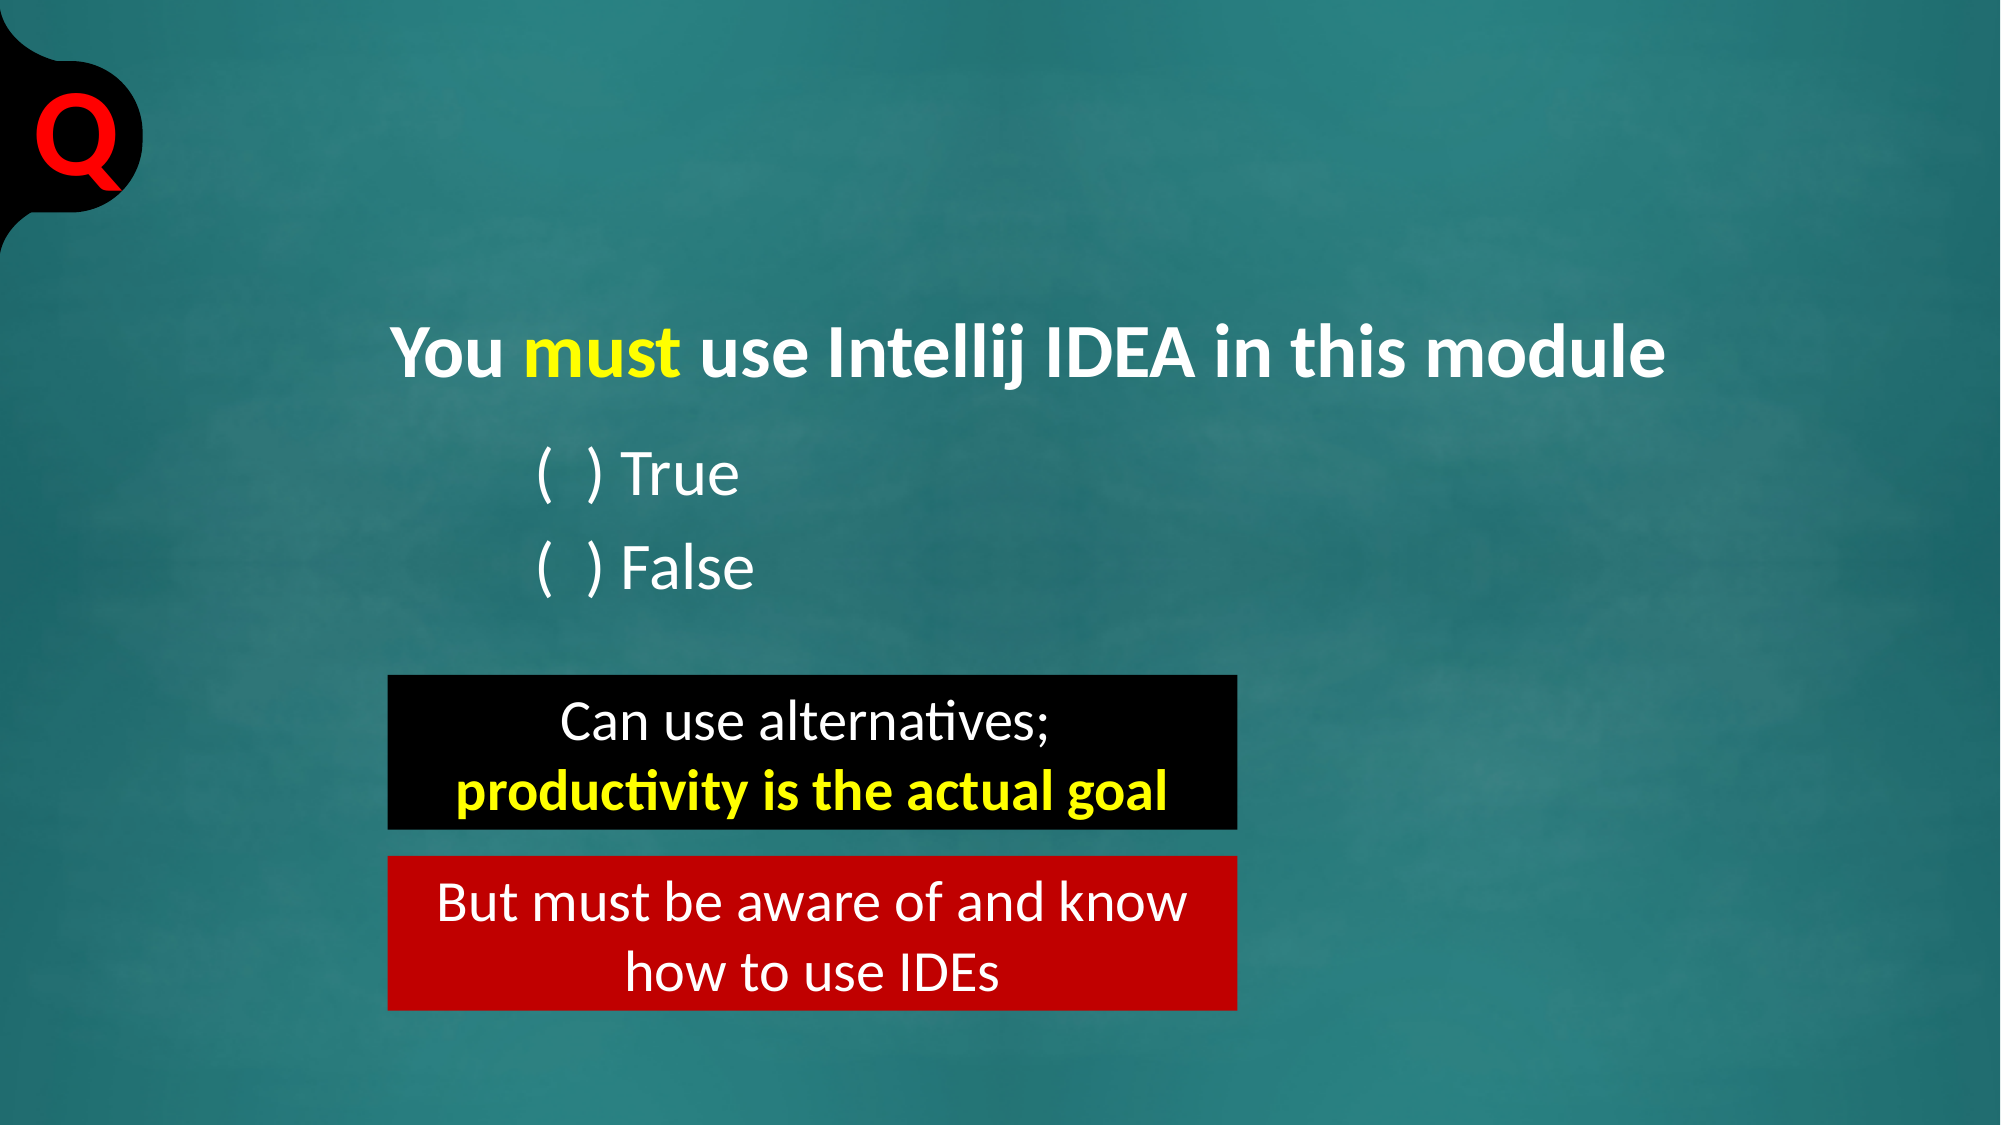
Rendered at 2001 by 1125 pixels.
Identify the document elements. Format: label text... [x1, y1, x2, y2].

text_box But must be aware of and know how to use IDEs [387, 855, 1238, 1011]
picture [0, 0, 2001, 1125]
text_box Can use alternatives; productivity is the actual goal [387, 674, 1238, 830]
list ( ) True ( ) False [520, 421, 1725, 685]
title You must use Intellij IDEA in this module [375, 253, 1725, 441]
